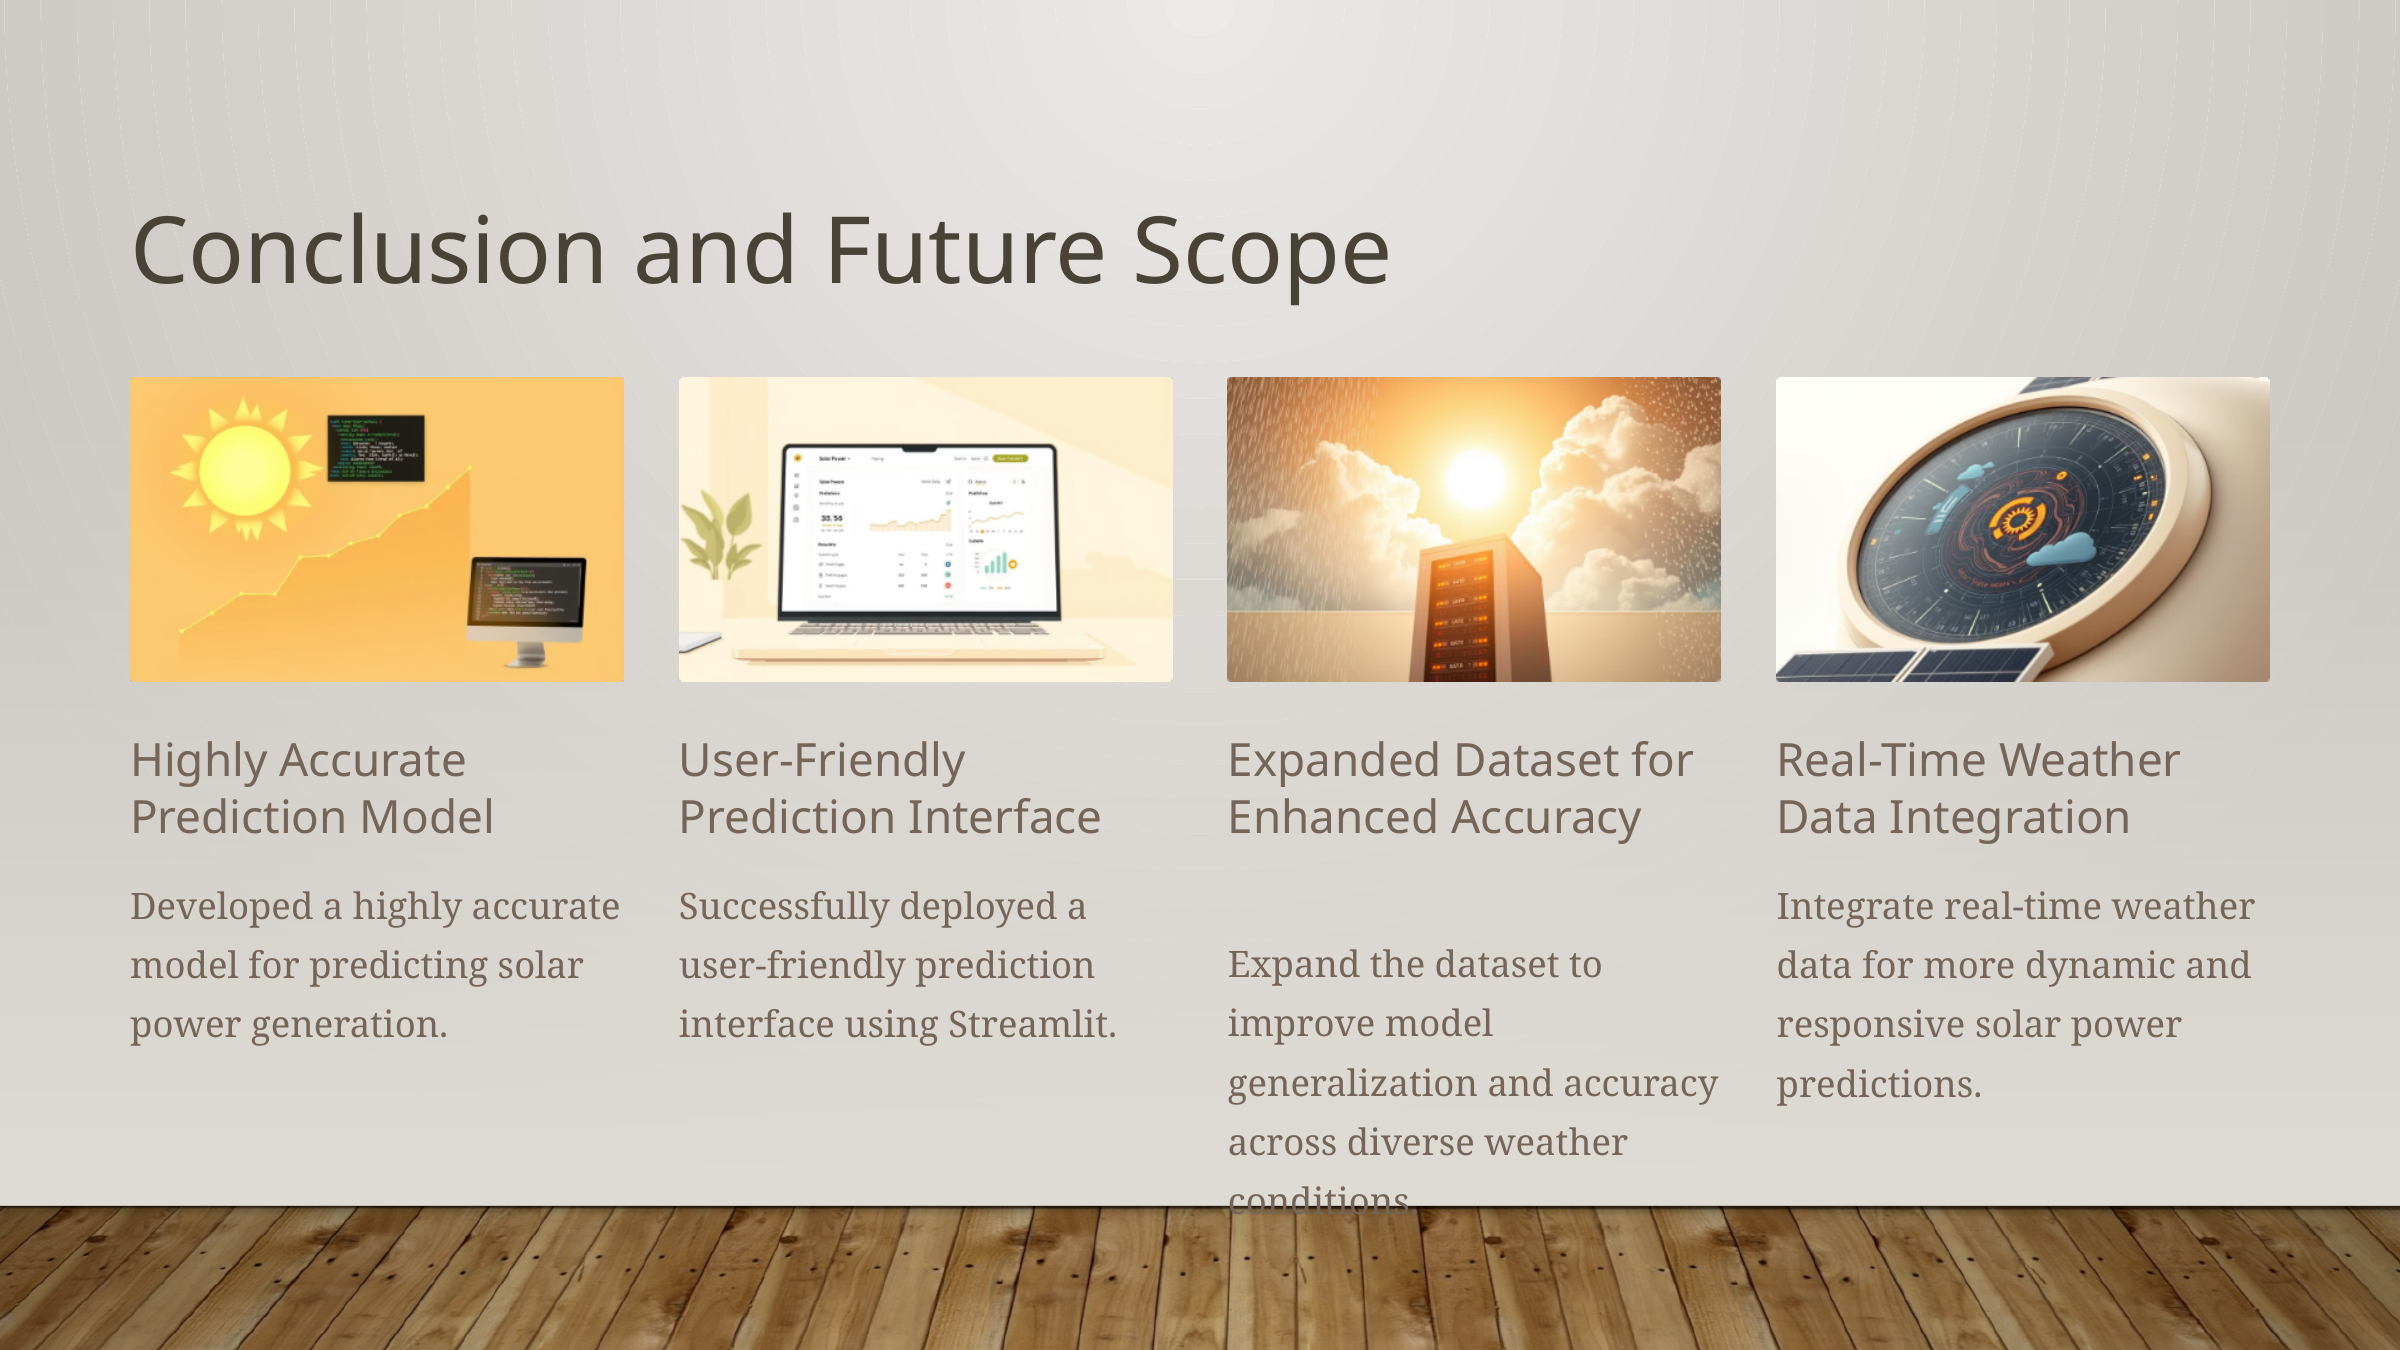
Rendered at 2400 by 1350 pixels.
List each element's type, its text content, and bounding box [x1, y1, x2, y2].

text_box Successfully deployed a user-friendly prediction interface using Streamlit. [679, 867, 1173, 1046]
text_box Expand the dataset to improve model generalization and accuracy across diverse weather conditions. [1227, 925, 1721, 1164]
picture [129, 376, 624, 683]
picture [678, 376, 1173, 683]
text_box Real-Time Weather Data Integration [1776, 728, 2270, 845]
text_box Highly Accurate Prediction Model [130, 728, 624, 845]
text_box Conclusion and Future Scope [130, 186, 1471, 303]
text_box Developed a highly accurate model for predicting solar power generation. [130, 867, 624, 1046]
picture [1227, 376, 1722, 683]
text_box Integrate real-time weather data for more dynamic and responsive solar power predictions. [1776, 867, 2270, 1106]
text_box User-Friendly Prediction Interface [679, 728, 1173, 845]
text_box Expanded Dataset for Enhanced Accuracy [1227, 728, 1721, 903]
picture [0, 1206, 2400, 1350]
picture [1776, 376, 2270, 683]
